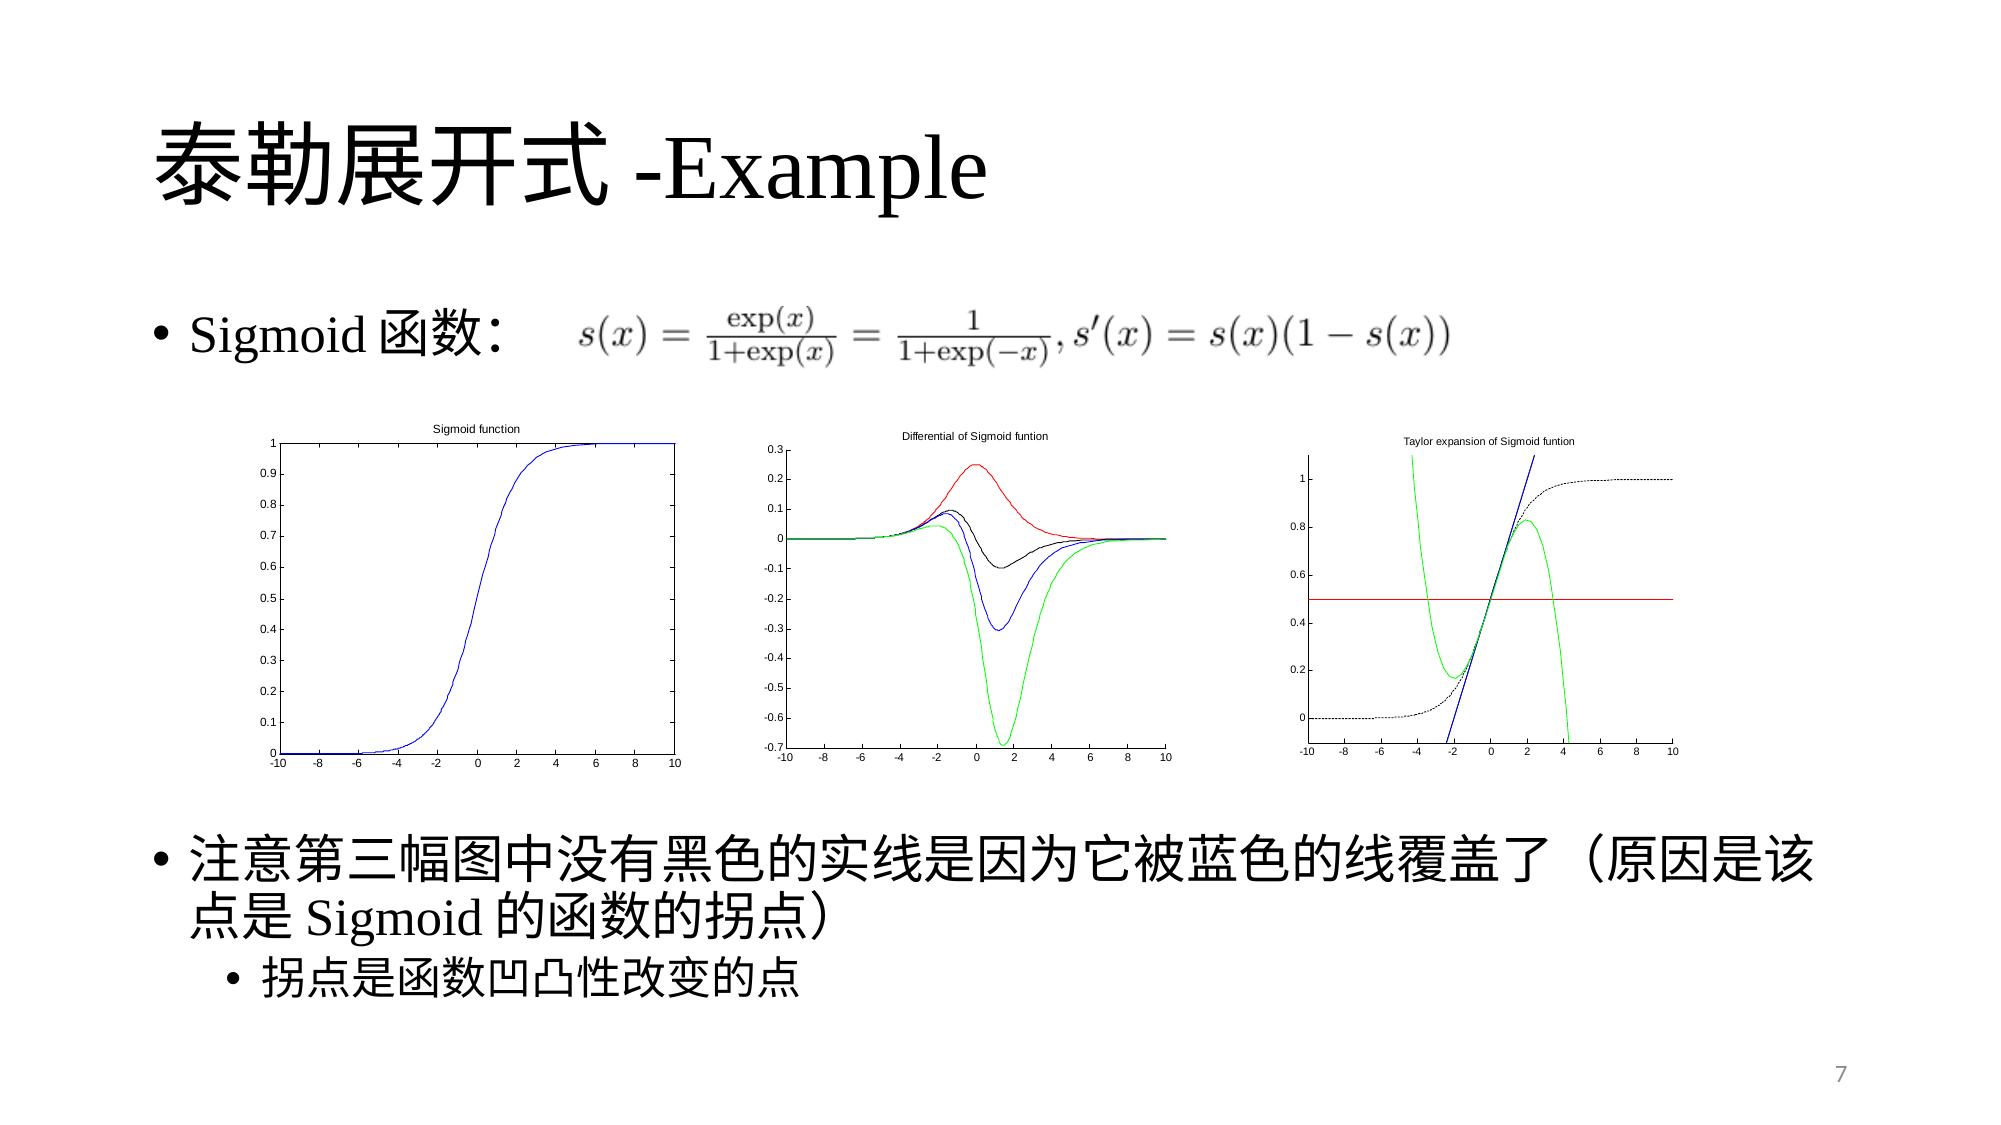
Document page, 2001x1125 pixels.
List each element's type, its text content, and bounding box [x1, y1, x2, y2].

title 泰勒展开式-Example [137, 59, 1863, 278]
picture [574, 306, 1461, 373]
picture [213, 414, 1213, 797]
slide_number 7 [1412, 1042, 1863, 1103]
picture [1247, 429, 1718, 782]
list Sigmoid函数： 注意第三幅图中没有黑色的实线是因为它被蓝色的线覆盖了（原因是该点是Sigmoid的函数的拐点） 拐点是函数凹凸性改变的点 [137, 299, 1863, 1014]
